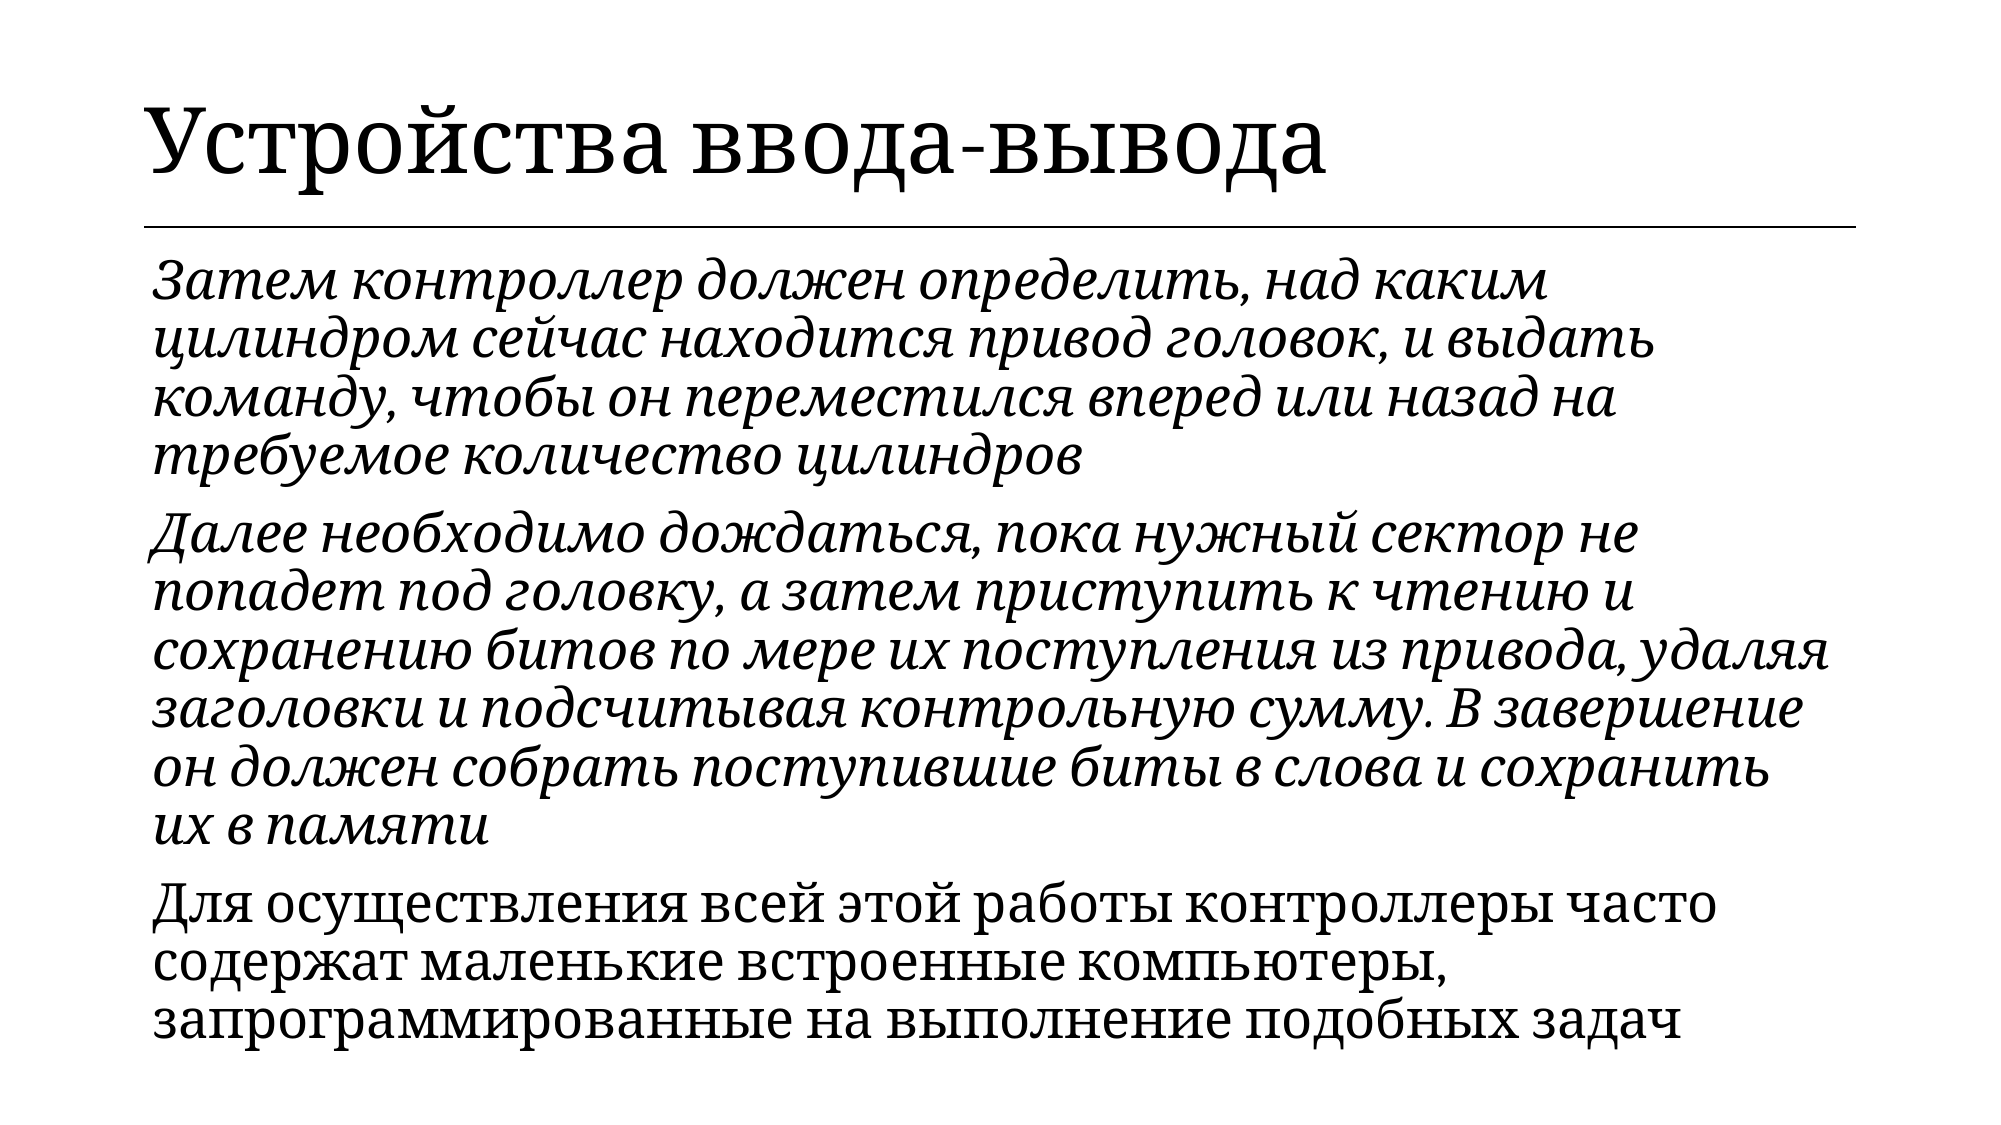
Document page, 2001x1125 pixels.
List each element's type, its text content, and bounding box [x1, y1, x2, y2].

list Затем контроллер должен определить, над каким цилиндром сейчас находится привод головок, и выдать команду, чтобы он переместился вперед или назад на требуемое количество цилиндров Далее необходимо дождаться, пока нужный сектор не попадет под головку, а затем приступить к чтению и сохранению битов по мере их поступления из привода, удаляя заголовки и подсчитывая контрольную сумму. В завершение он должен собрать поступившие биты в слова и сохранить их в памяти Для осуществления всей этой работы контроллеры часто содержат маленькие встроенные компьютеры, запрограммированные на выполнение подобных задач [137, 245, 1856, 1066]
table_header Устройства ввода-вывода [144, 60, 1856, 226]
